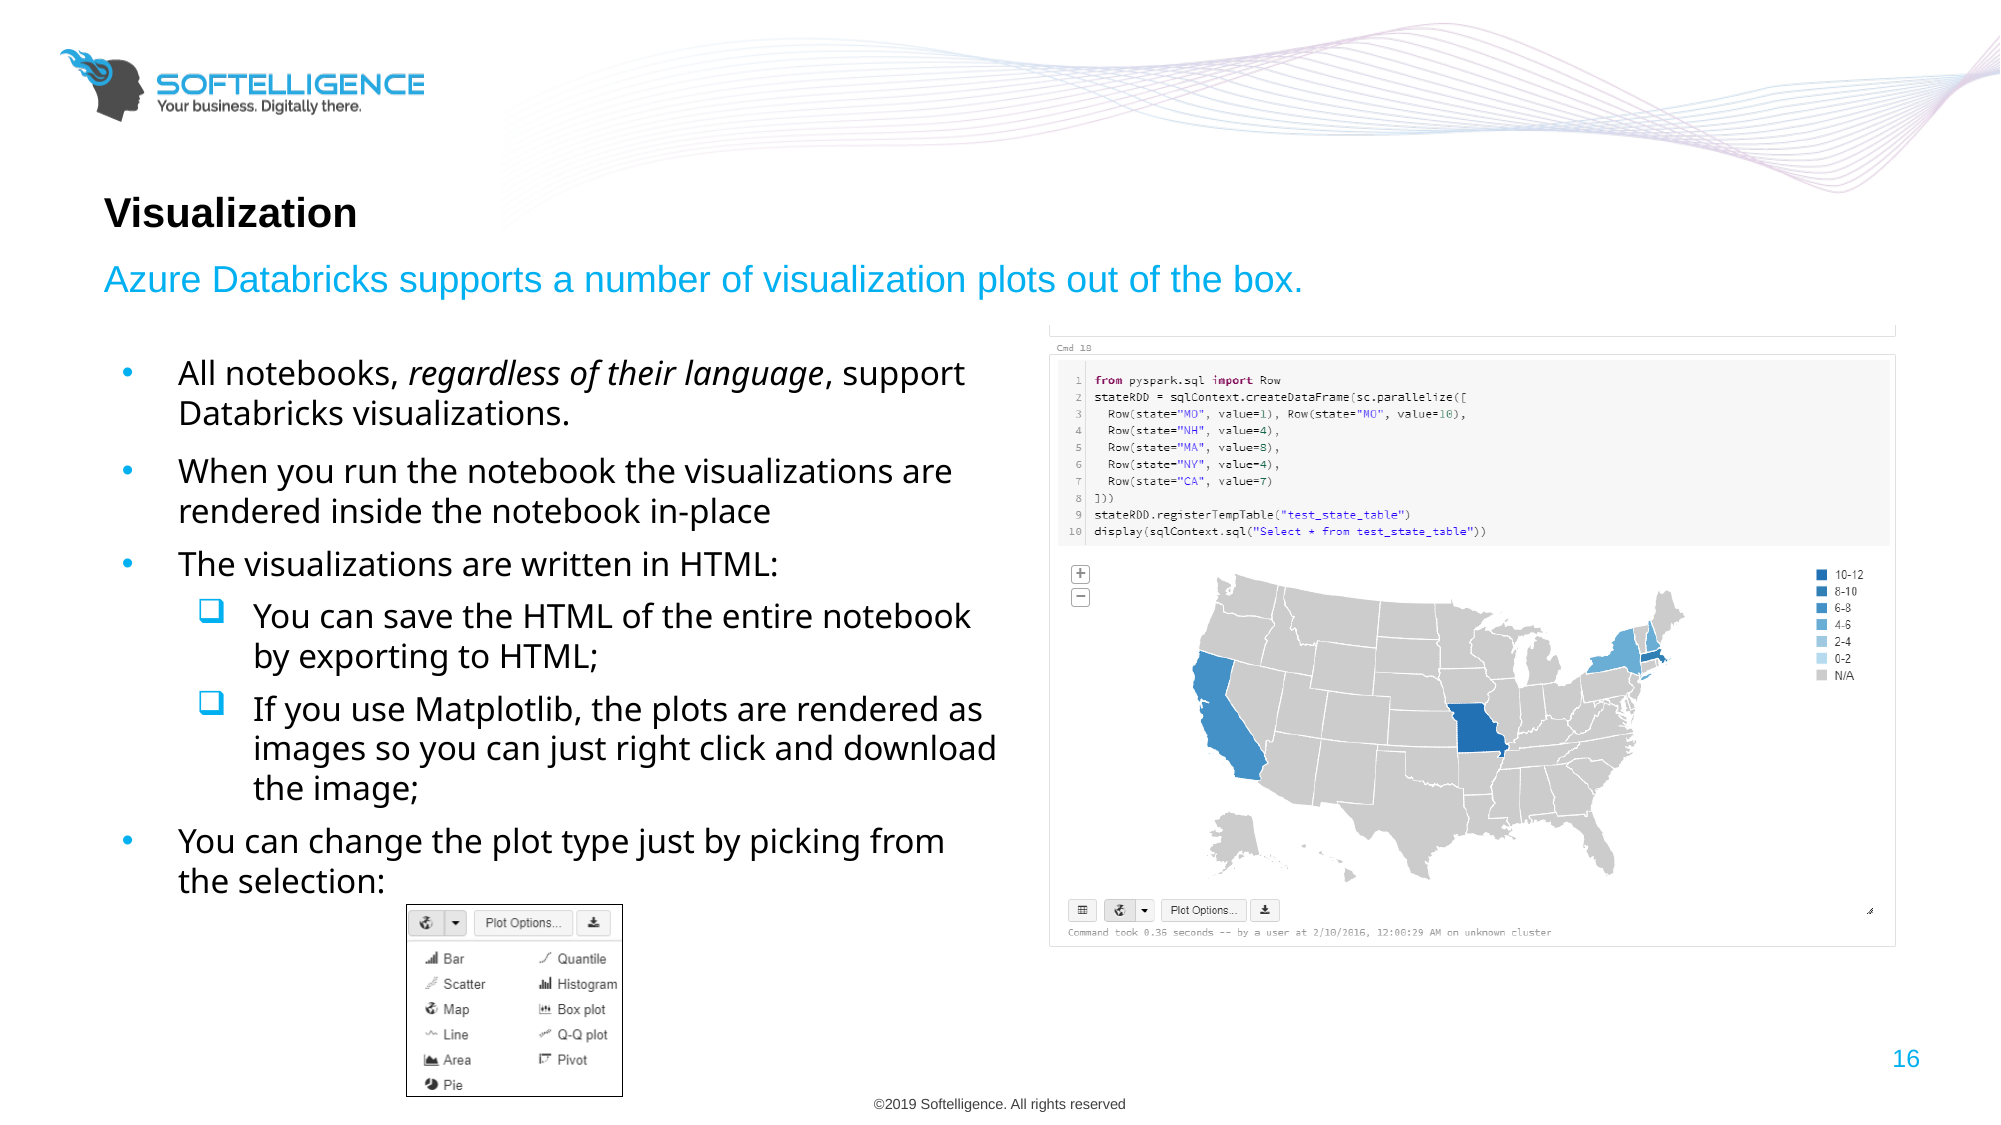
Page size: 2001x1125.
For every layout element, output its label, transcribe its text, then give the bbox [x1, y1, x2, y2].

text_box Visualization Azure Databricks supports a number of visualization plots out of the box. [59, 178, 1900, 308]
footer ©2019 Softelligence. All rights reserved [0, 1087, 2000, 1125]
slide_number 16 [1485, 1027, 1936, 1088]
picture [1048, 325, 1900, 951]
picture [406, 903, 623, 1097]
picture [59, 1, 2000, 238]
text_box All notebooks, regardless of their language, support Databricks visualizations. When you run the notebook the visualizations are rendered inside the notebook in-place The visualizations are written in HTML: You can save the HTML of the entire notebook by exporting to HTML; If you use Matplotlib, the plots are rendered as images so you can just right click and download the image; You can change the plot type just by picking from the selection: [77, 344, 1018, 908]
